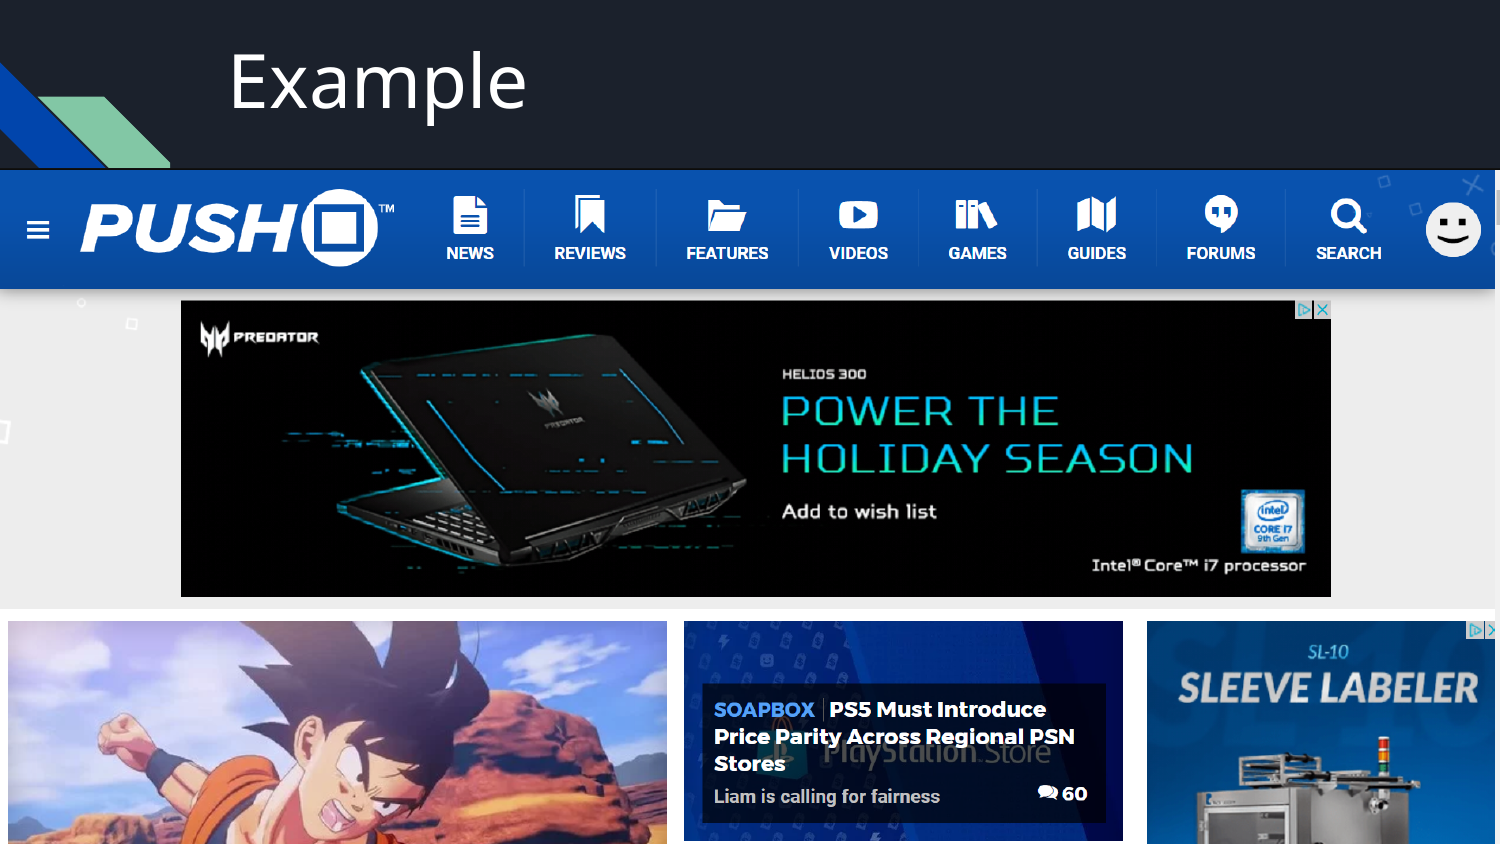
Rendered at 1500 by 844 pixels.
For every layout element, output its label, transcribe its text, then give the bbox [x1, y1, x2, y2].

title Example [212, 18, 1368, 166]
picture [0, 167, 1500, 844]
